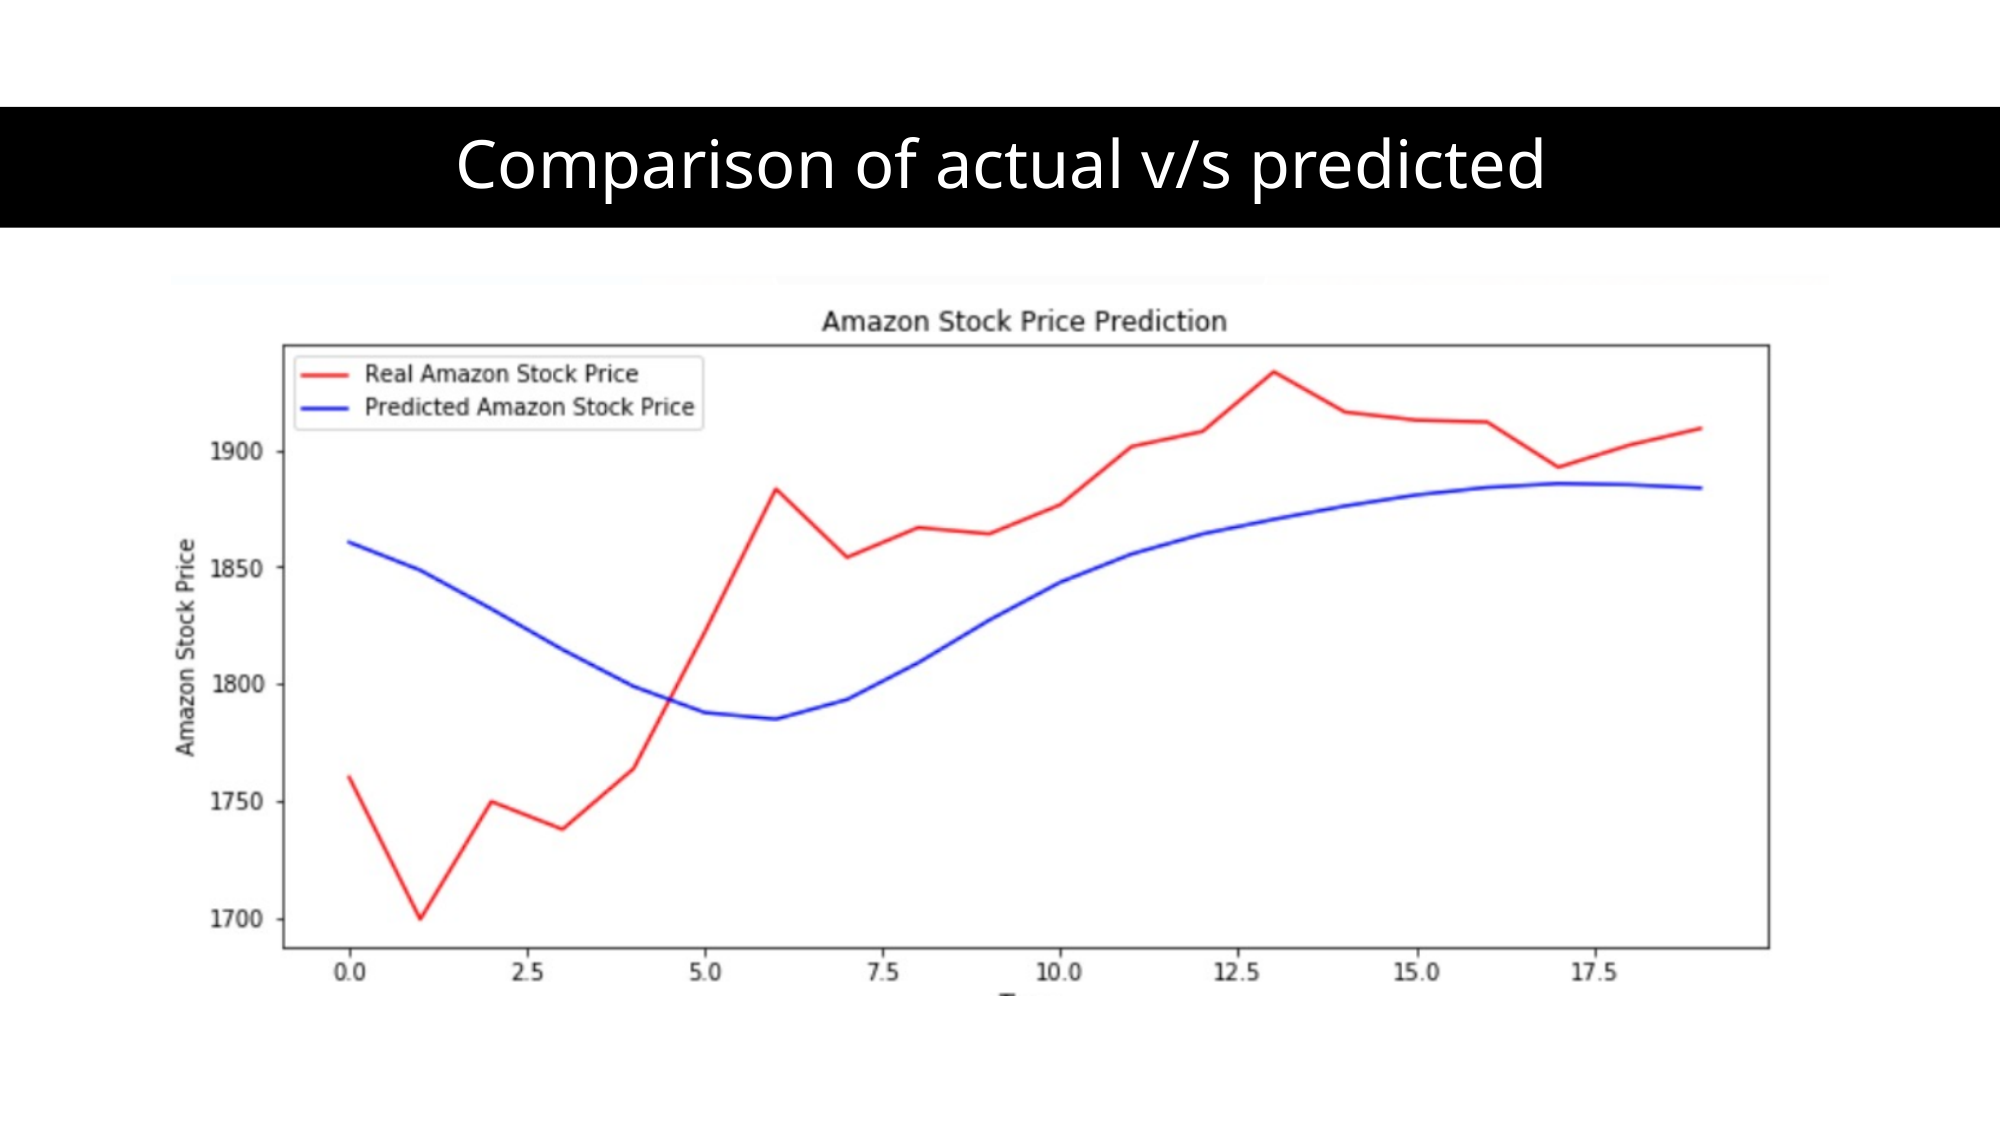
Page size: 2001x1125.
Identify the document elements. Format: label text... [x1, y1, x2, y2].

text_box [0, 106, 2000, 229]
title Comparison of actual v/s predicted [91, 105, 1931, 228]
picture [171, 274, 1829, 996]
